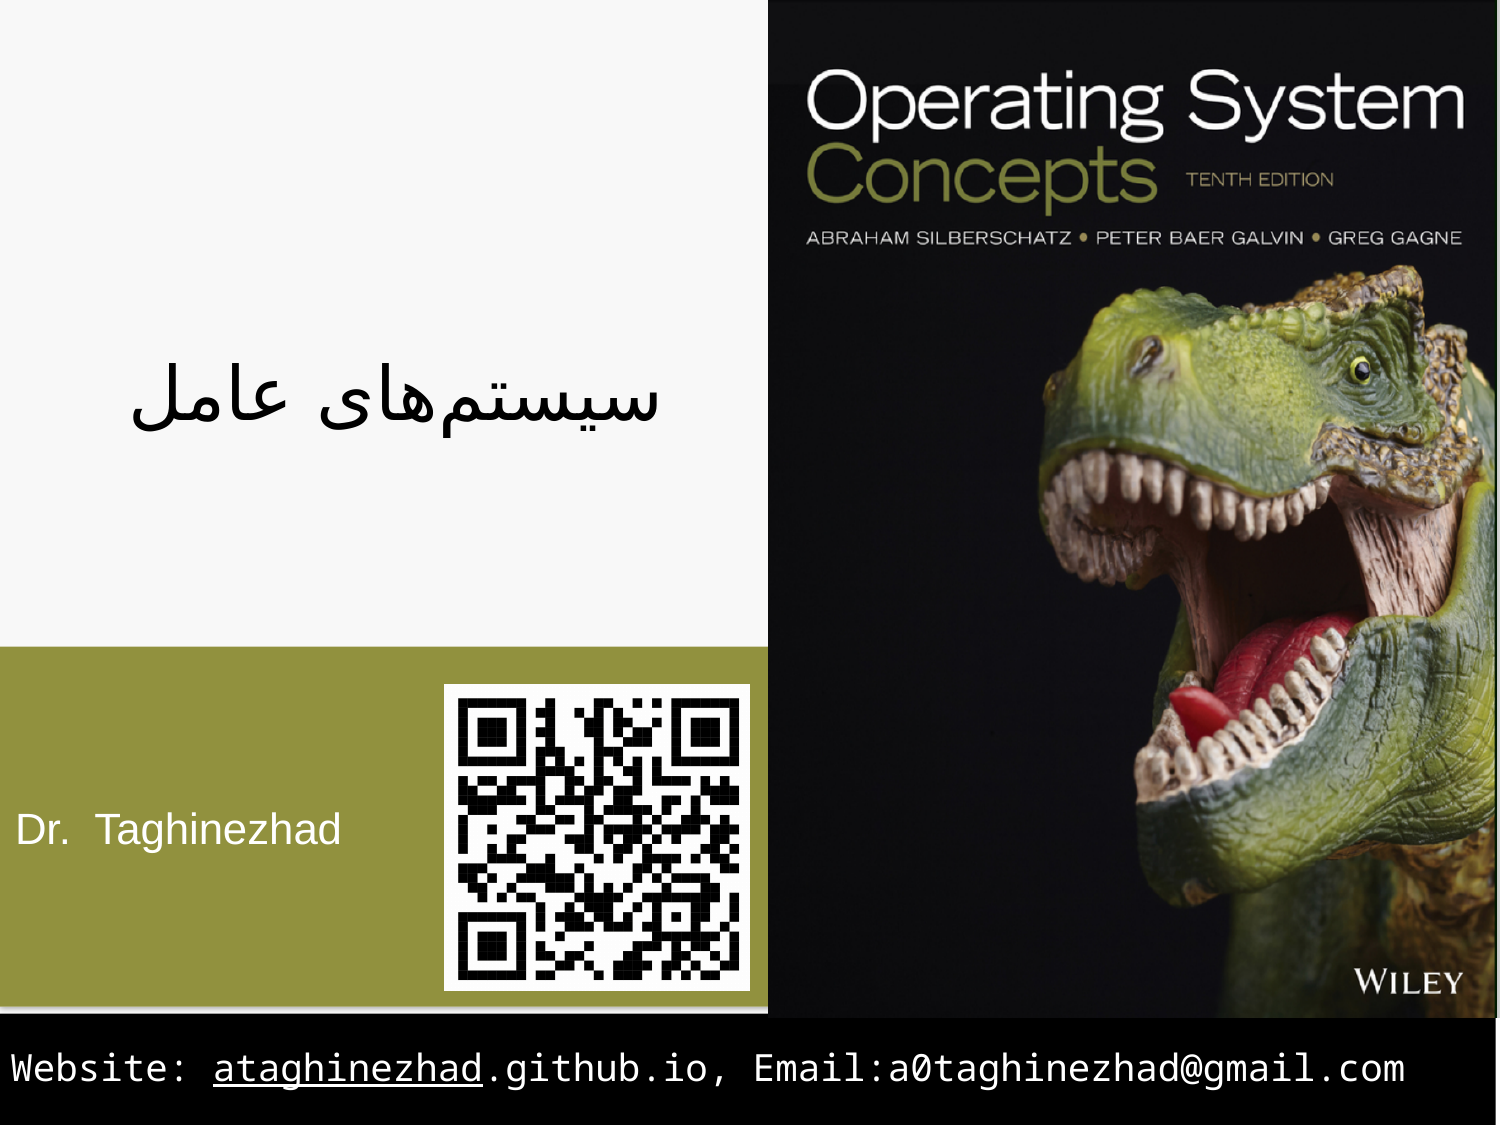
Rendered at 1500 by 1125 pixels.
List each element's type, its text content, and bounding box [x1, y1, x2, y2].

picture [768, 0, 1500, 1019]
title سیستم‌‌های عامل [0, 160, 763, 621]
subtitle Dr. Taghinezhad [0, 646, 763, 1007]
picture [444, 684, 751, 991]
